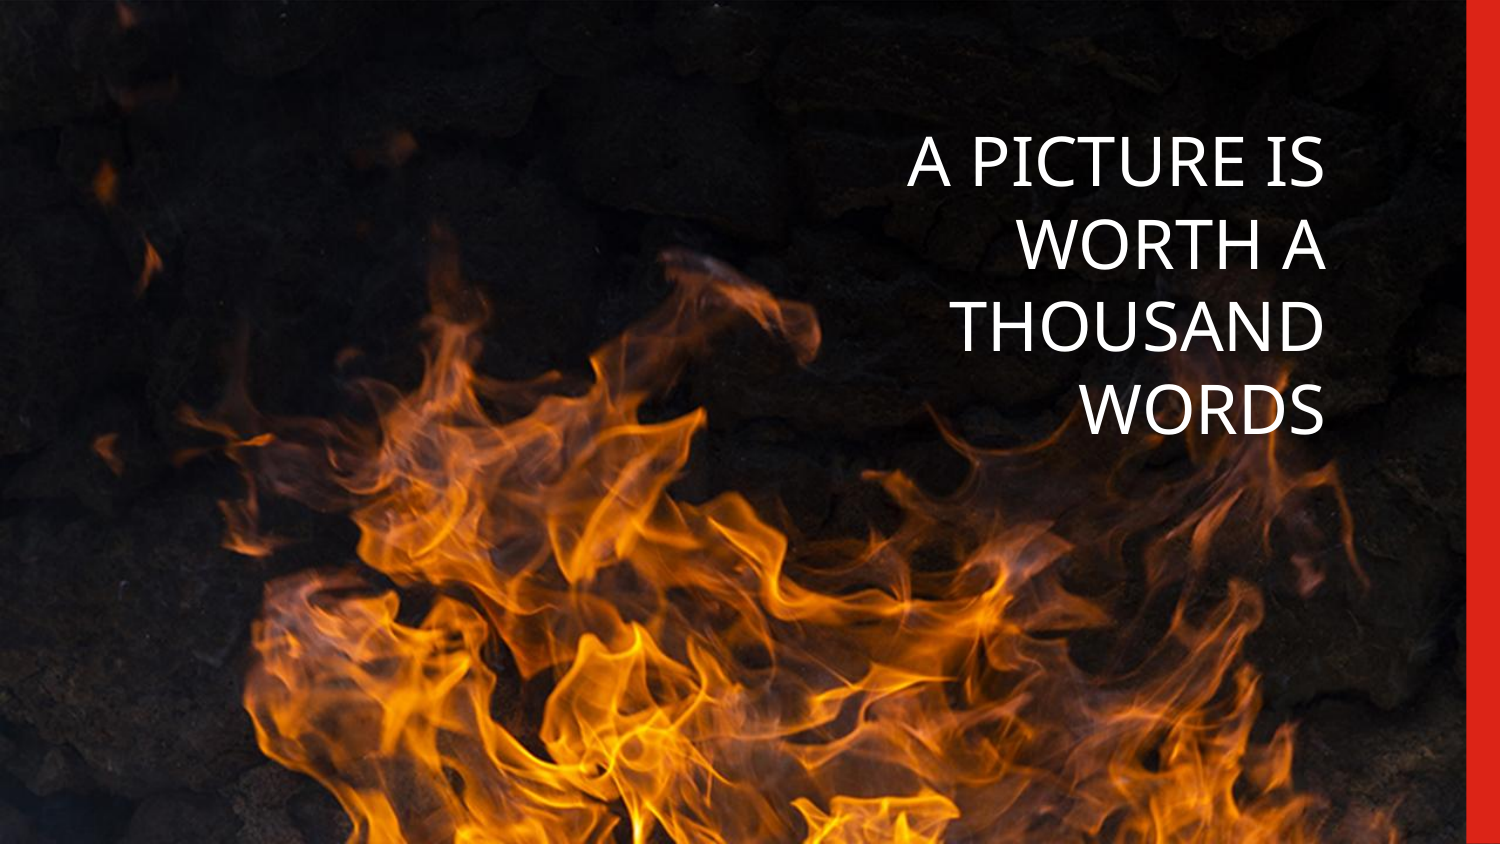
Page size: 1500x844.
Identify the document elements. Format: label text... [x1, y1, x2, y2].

title A PICTURE IS WORTH A THOUSAND WORDS [679, 103, 1342, 417]
picture [0, 0, 1466, 844]
